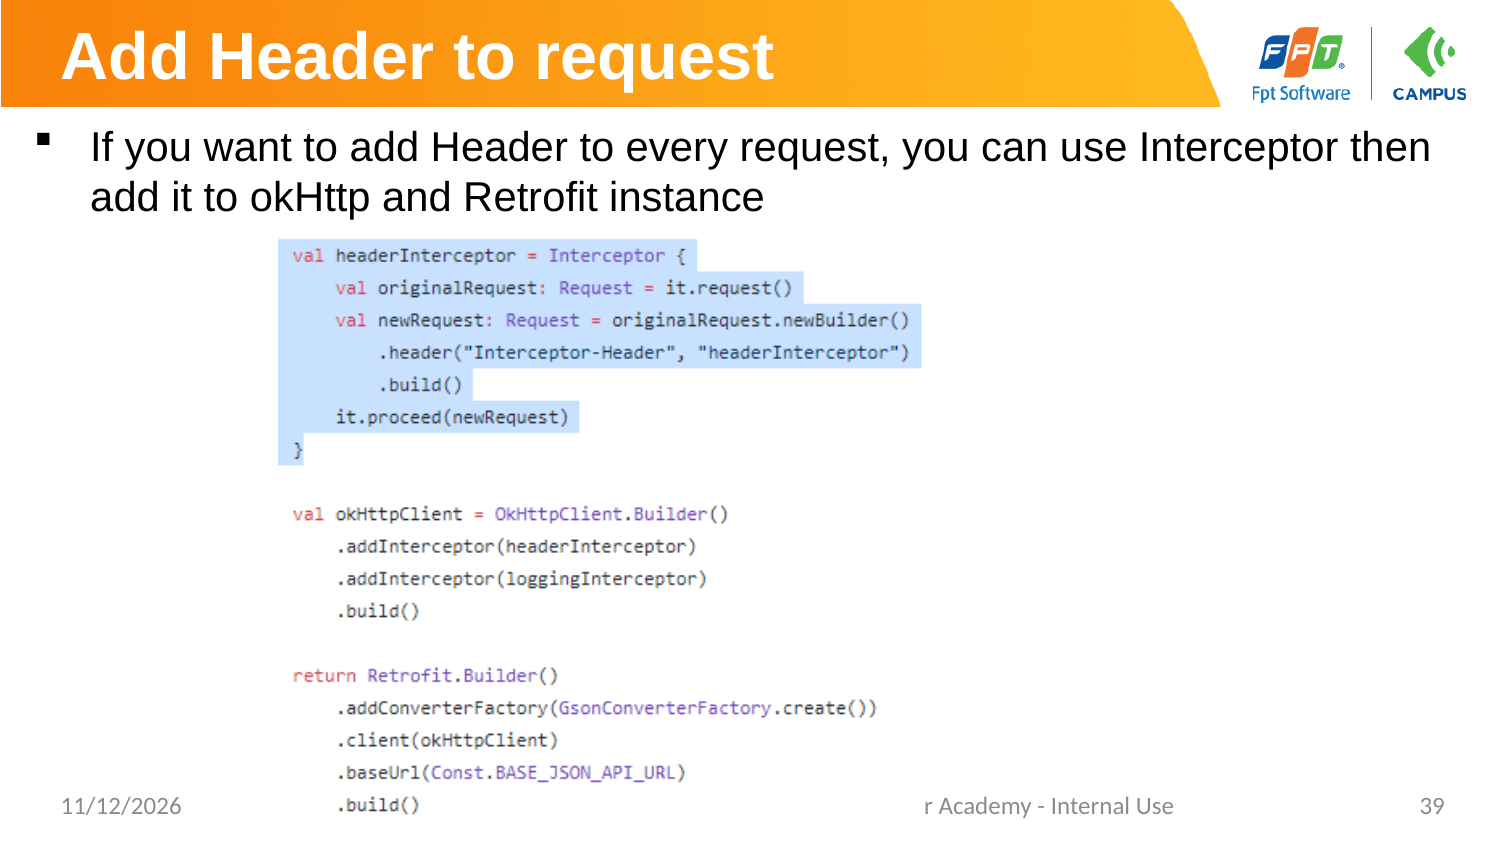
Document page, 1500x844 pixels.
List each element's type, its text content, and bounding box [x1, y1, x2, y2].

title Add Header to request [45, 0, 1176, 106]
picture [1, 0, 1499, 844]
list If you want to add Header to every request, you can use Interceptor then add it to okHttp and Retrofit instance [18, 111, 1461, 726]
slide_number 39 [1350, 782, 1461, 827]
footer 09e-BM/DT/FSOFT - ©FPT SOFTWARE – Fresher Academy - Internal Use [928, 782, 1335, 827]
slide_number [45, 782, 270, 827]
